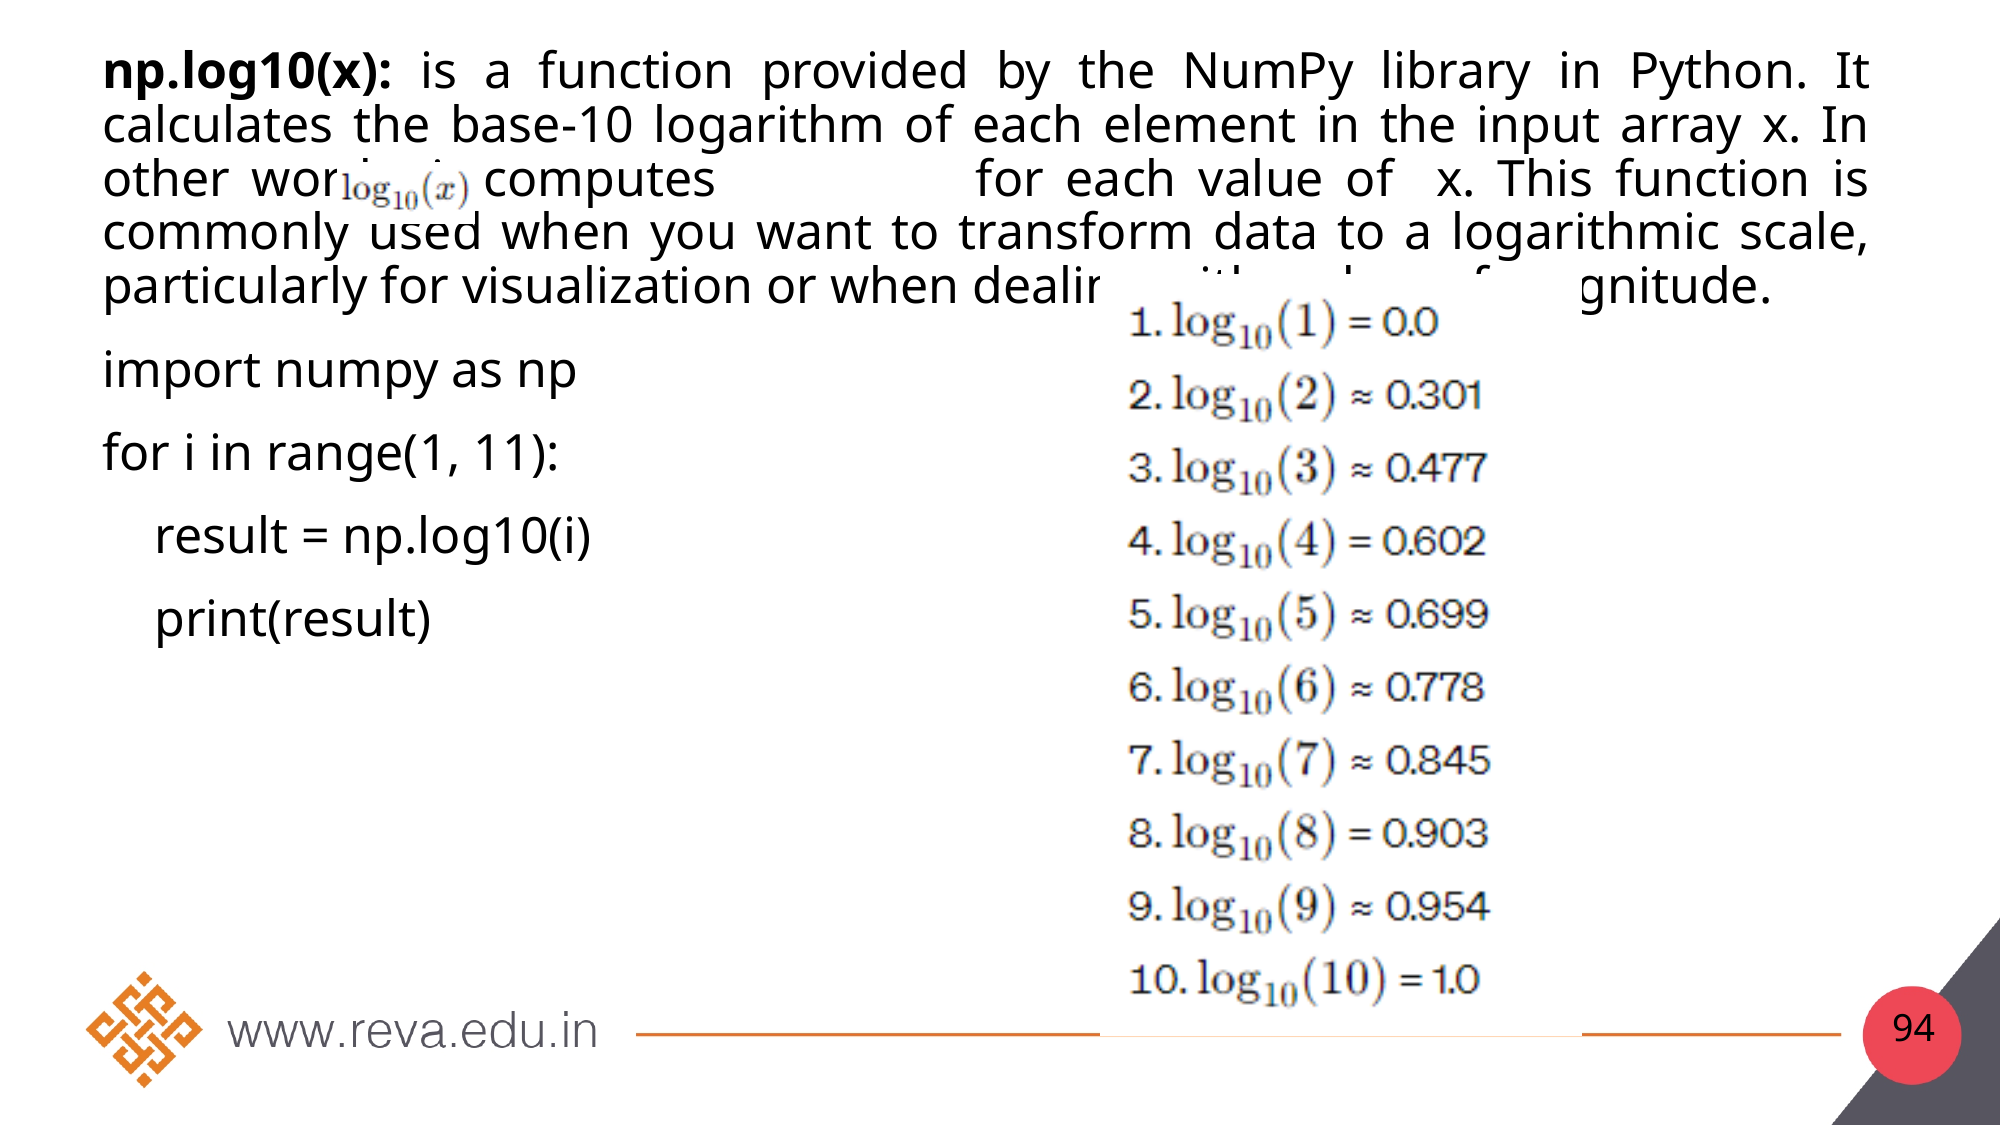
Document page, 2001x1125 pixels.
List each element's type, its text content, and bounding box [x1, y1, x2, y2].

list np.log10(x): is a function provided by the NumPy library in Python. It calculates the base-10 logarithm of each element in the input array x. In other words, it computes for each value of x. This function is commonly used when you want to transform data to a logarithmic scale, particularly for visualization or when dealing with orders of magnitude. import numpy as np for i in range(1, 11): result = np.log10(i) print(result) [87, 37, 1886, 1000]
slide_number 94 [1864, 999, 1963, 1060]
picture [0, 0, 2000, 1125]
